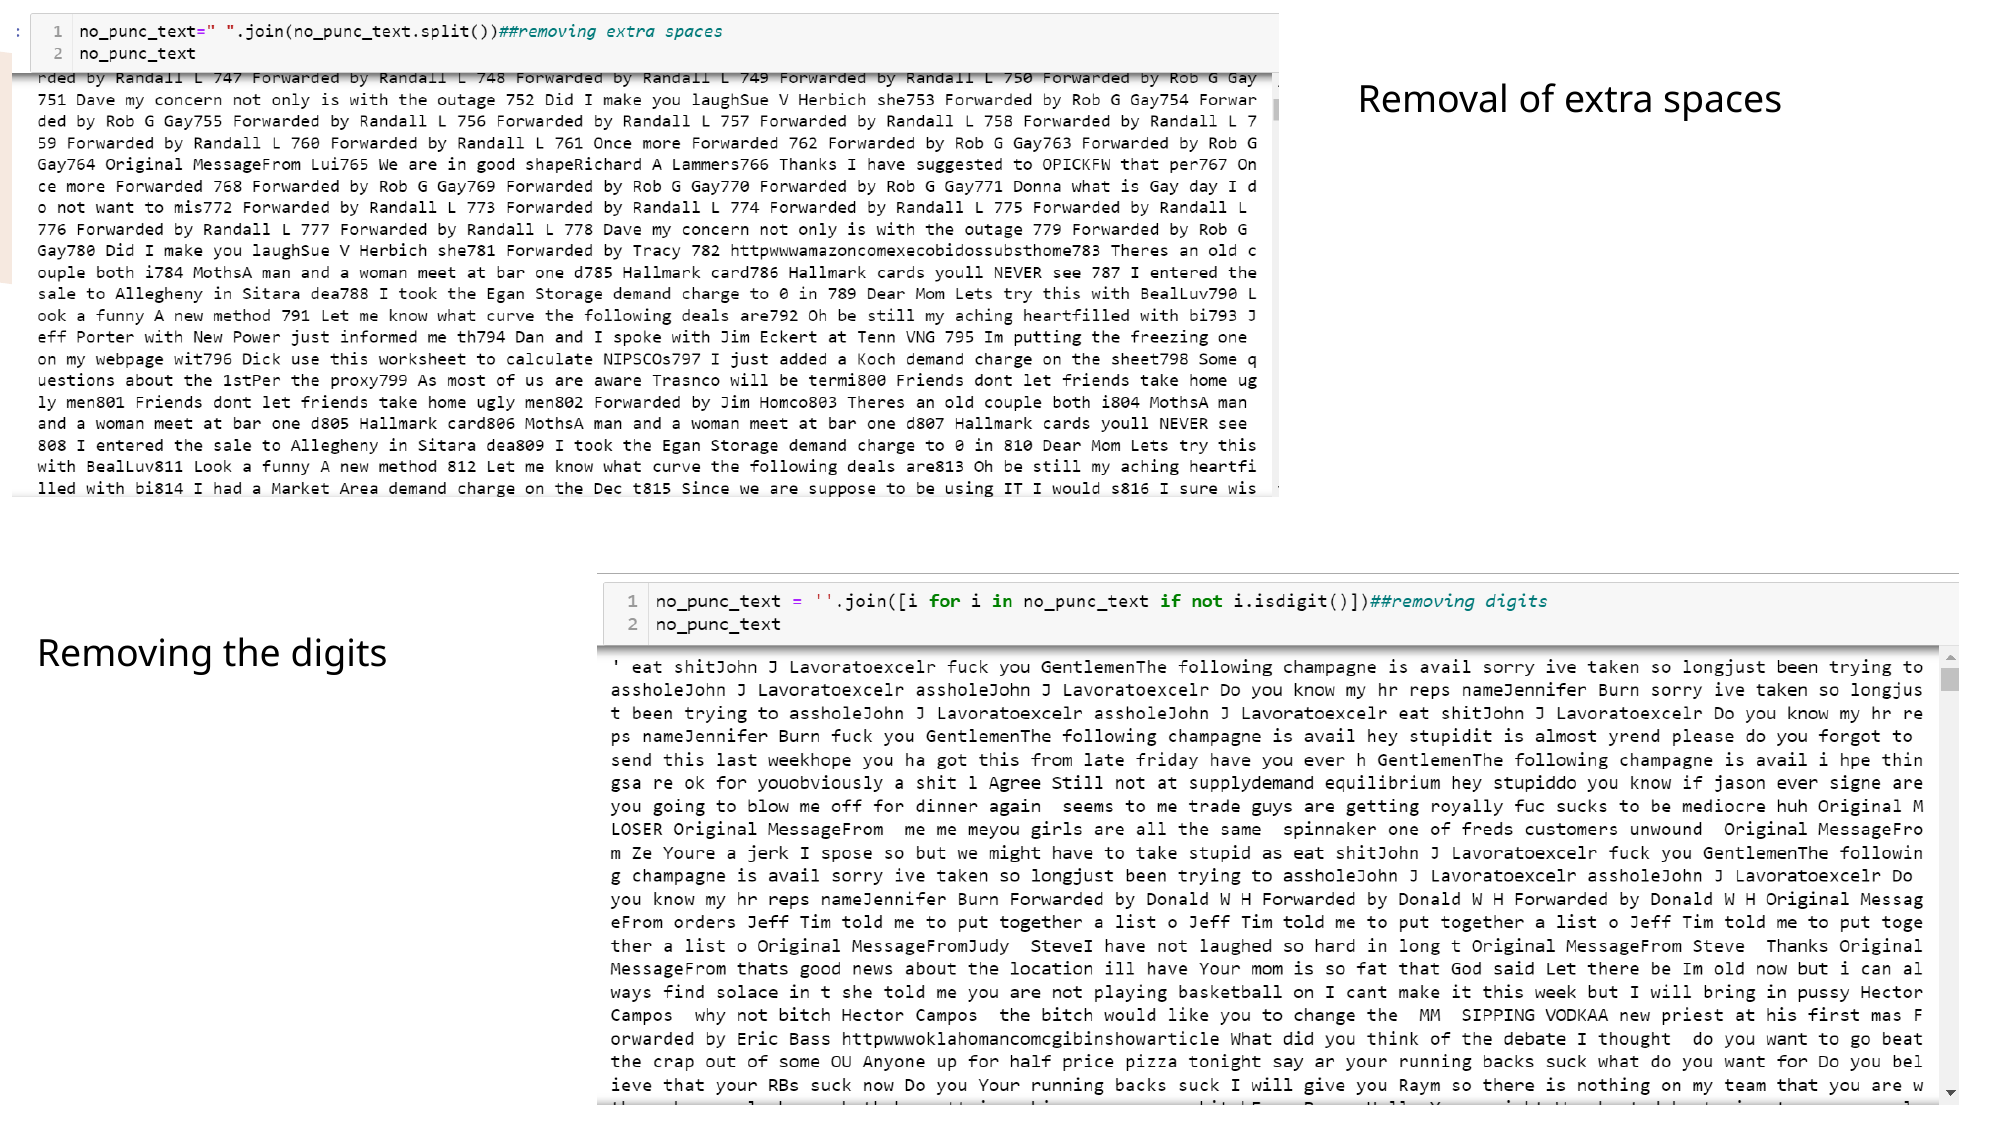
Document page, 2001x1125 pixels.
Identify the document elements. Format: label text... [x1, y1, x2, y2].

picture [597, 573, 1959, 1108]
text_box Removal of extra spaces [1343, 67, 1865, 128]
picture [12, 0, 1279, 497]
text_box Removing the digits [22, 622, 518, 682]
